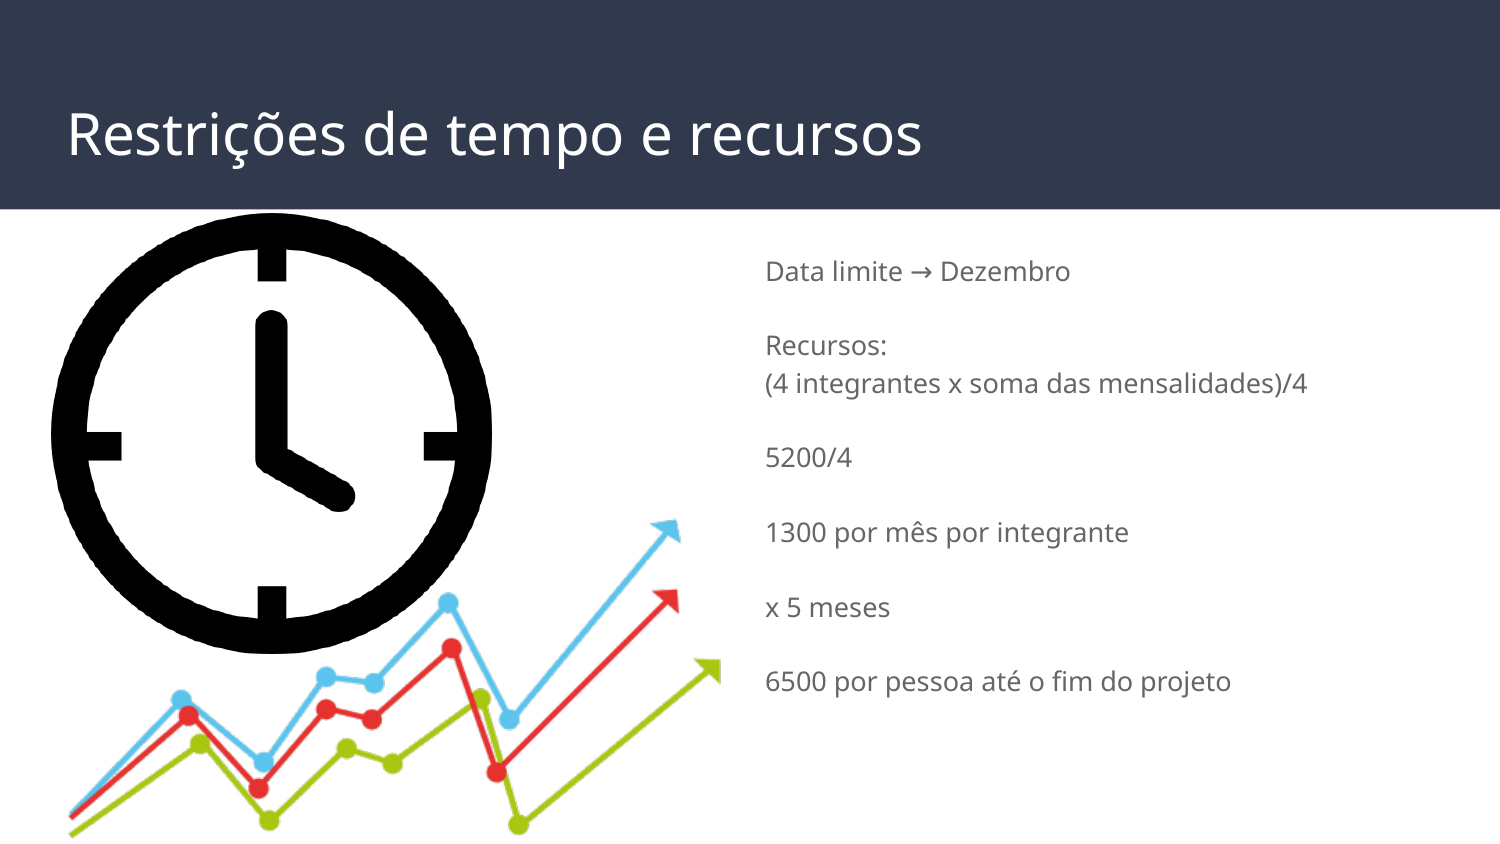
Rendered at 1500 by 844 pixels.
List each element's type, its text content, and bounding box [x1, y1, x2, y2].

list Data limite → Dezembro Recursos: (4 integrantes x soma das mensalidades)/4 5200/4 1300 por mês por integrante x 5 meses 6500 por pessoa até o fim do projeto [750, 234, 1407, 806]
title Restrições de tempo e recursos [51, 82, 1449, 185]
picture [39, 213, 751, 844]
